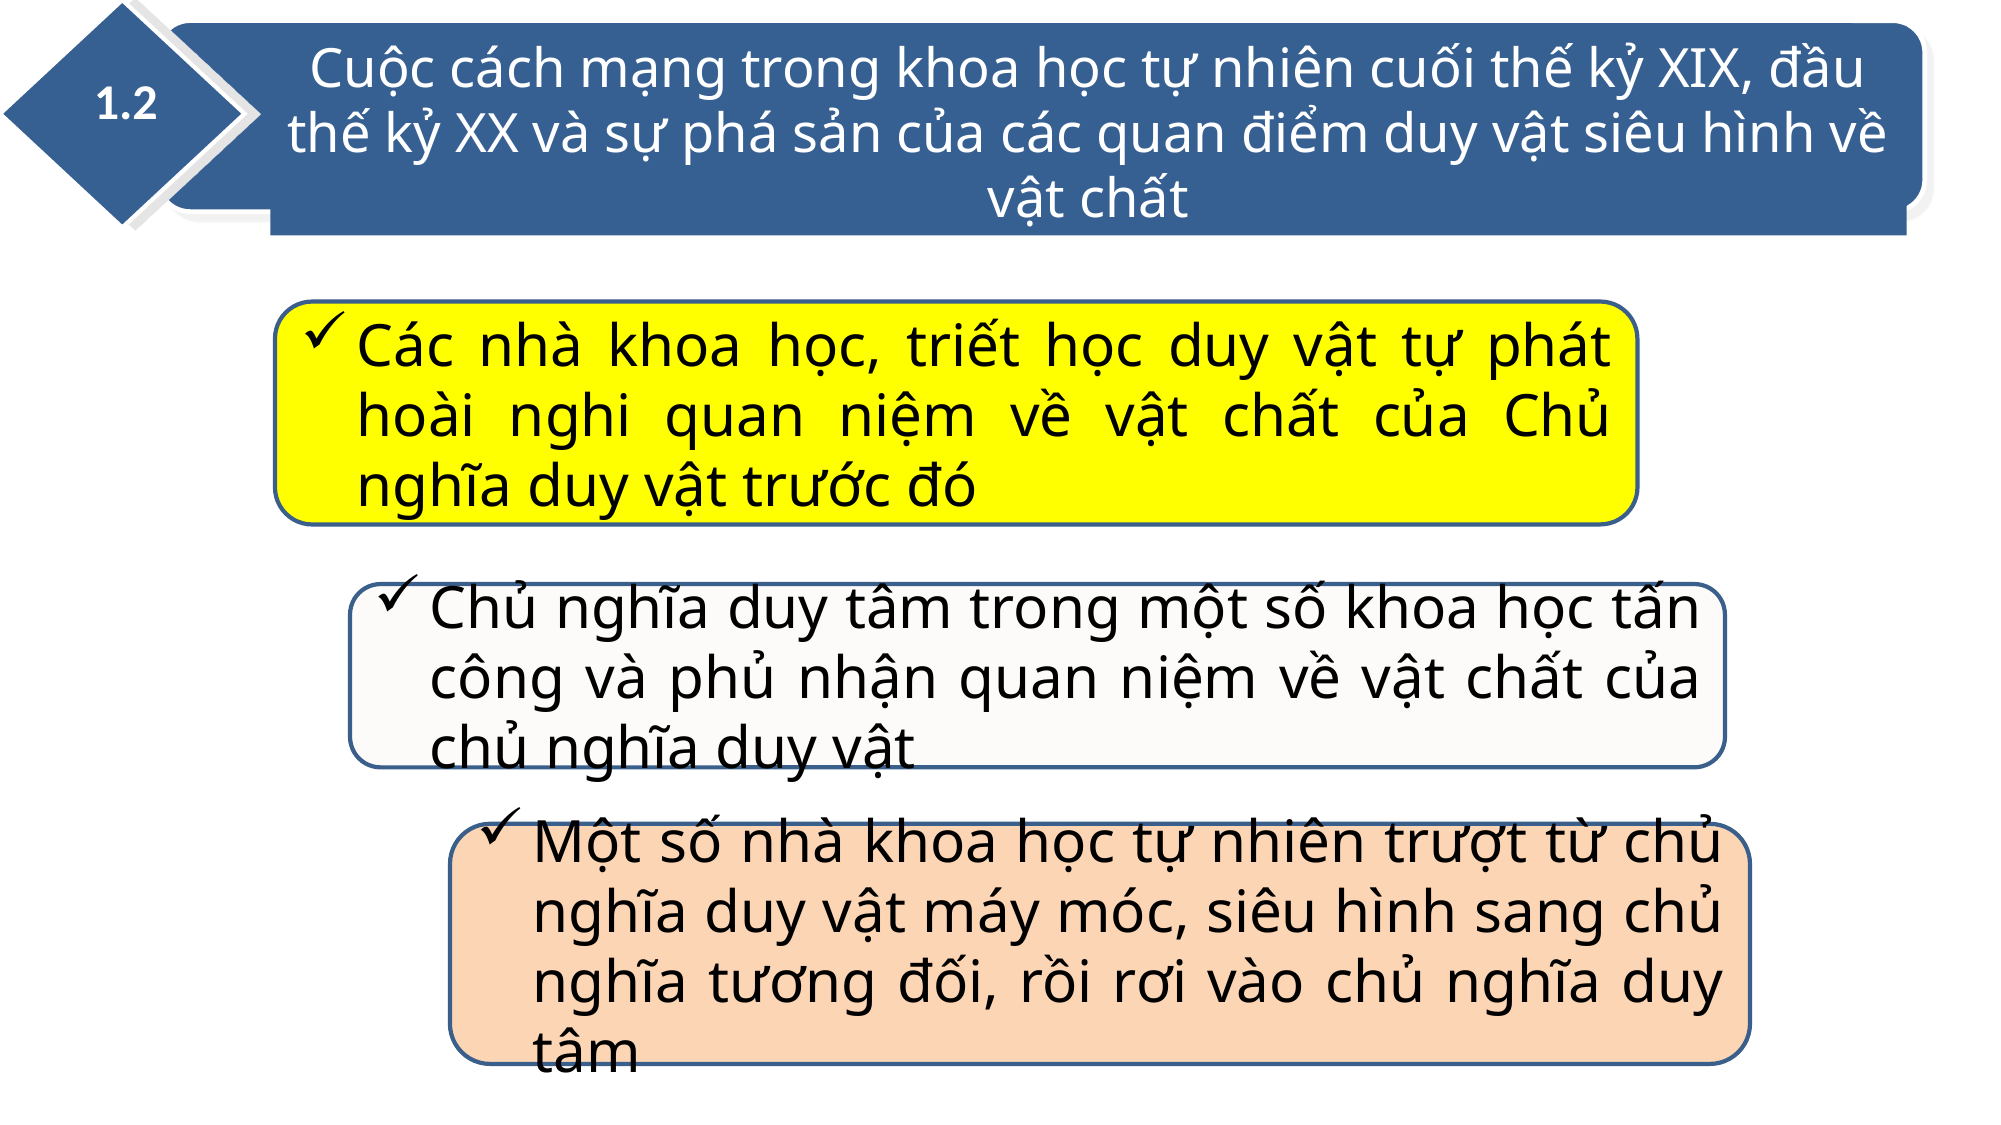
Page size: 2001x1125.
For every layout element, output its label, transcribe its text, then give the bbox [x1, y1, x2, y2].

text_box Một số nhà khoa học tự nhiên trượt từ chủ nghĩa duy vật máy móc, siêu hình sang chủ nghĩa tương đối, rồi rơi vào chủ nghĩa duy tâm [447, 821, 1753, 1067]
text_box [0, 0, 1925, 228]
text_box Chủ nghĩa duy tâm trong một số khoa học tấn công và phủ nhận quan niệm về vật chất của chủ nghĩa duy vật [347, 581, 1728, 770]
text_box Các nhà khoa học, triết học duy vật tự phát hoài nghi quan niệm về vật chất của Chủ nghĩa duy vật trước đó [272, 299, 1640, 527]
